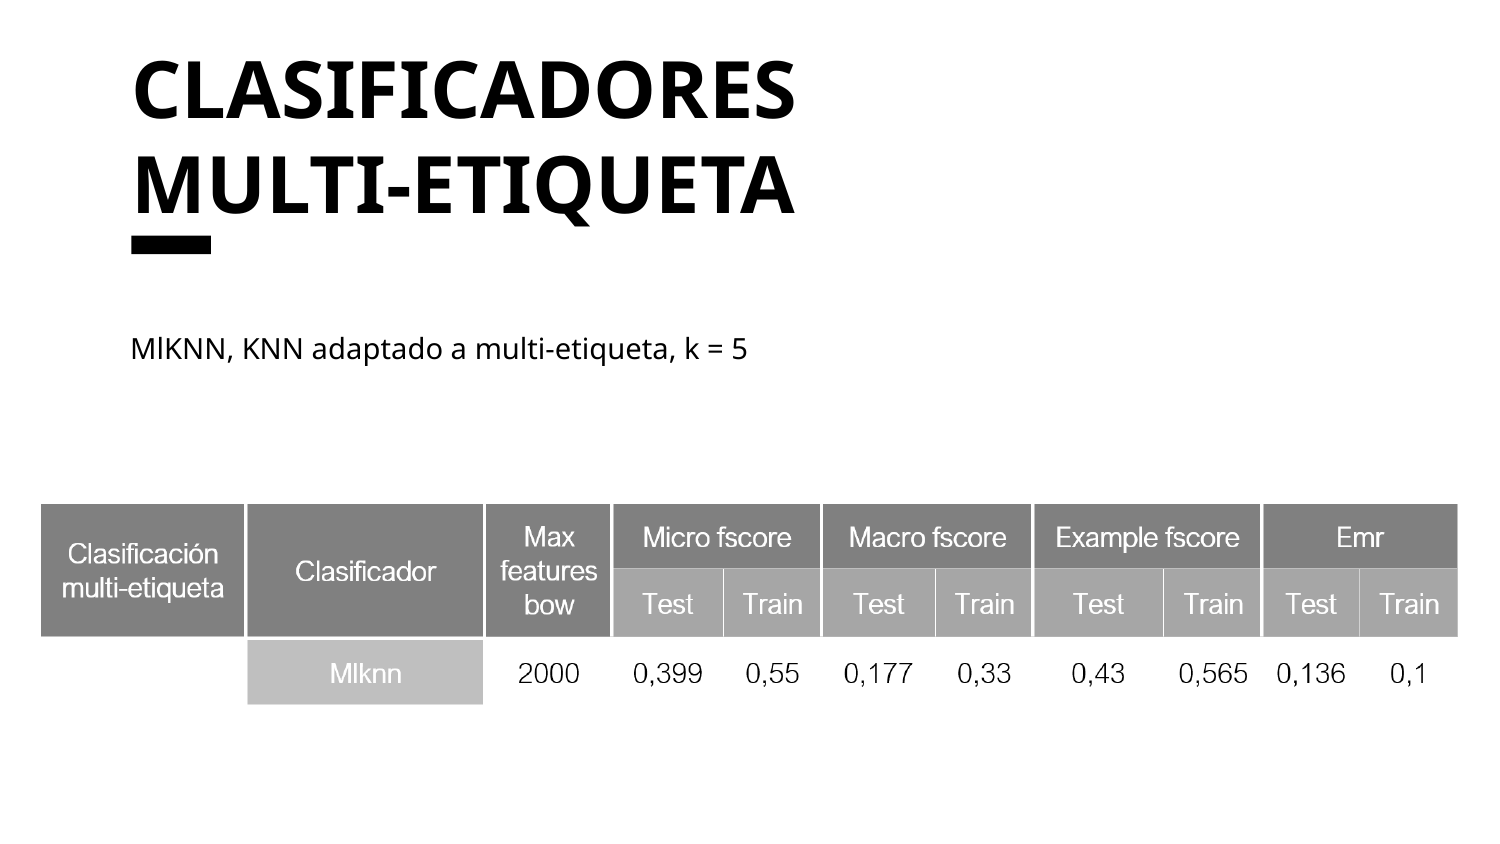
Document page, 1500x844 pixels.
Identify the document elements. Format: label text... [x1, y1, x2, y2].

list MlKNN, KNN adaptado a multi-etiqueta, k = 5 [40, 298, 915, 384]
title CLASIFICADORES MULTI-ETIQUETA [116, 87, 836, 181]
text_box [131, 235, 211, 255]
picture [38, 500, 1462, 707]
